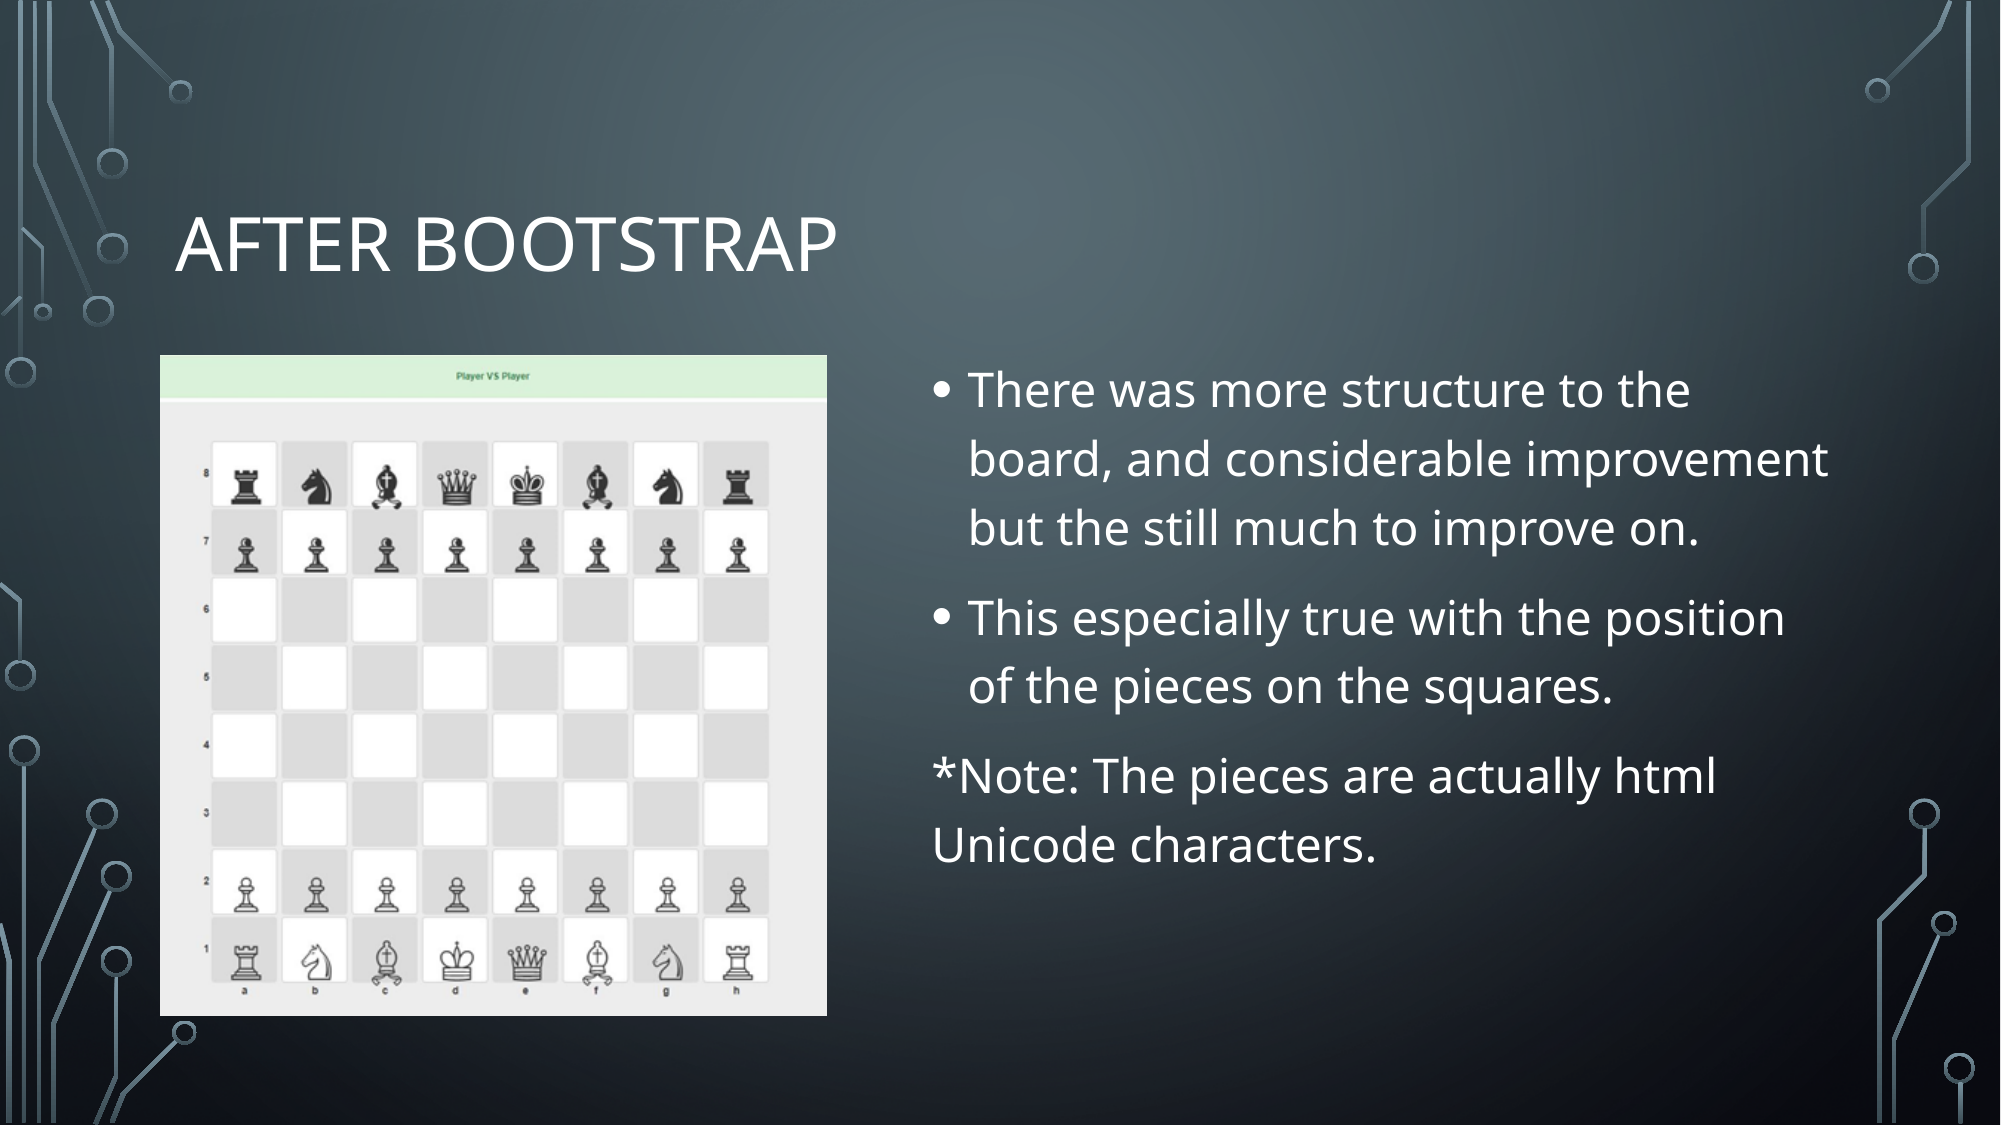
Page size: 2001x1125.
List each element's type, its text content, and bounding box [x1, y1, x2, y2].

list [159, 354, 827, 1016]
title After bootstrap [160, 126, 1786, 369]
list There was more structure to the board, and considerable improvement but the still much to improve on. This especially true with the position of the pieces on the squares. *Note: The pieces are actually html Unicode characters. [916, 340, 1849, 928]
